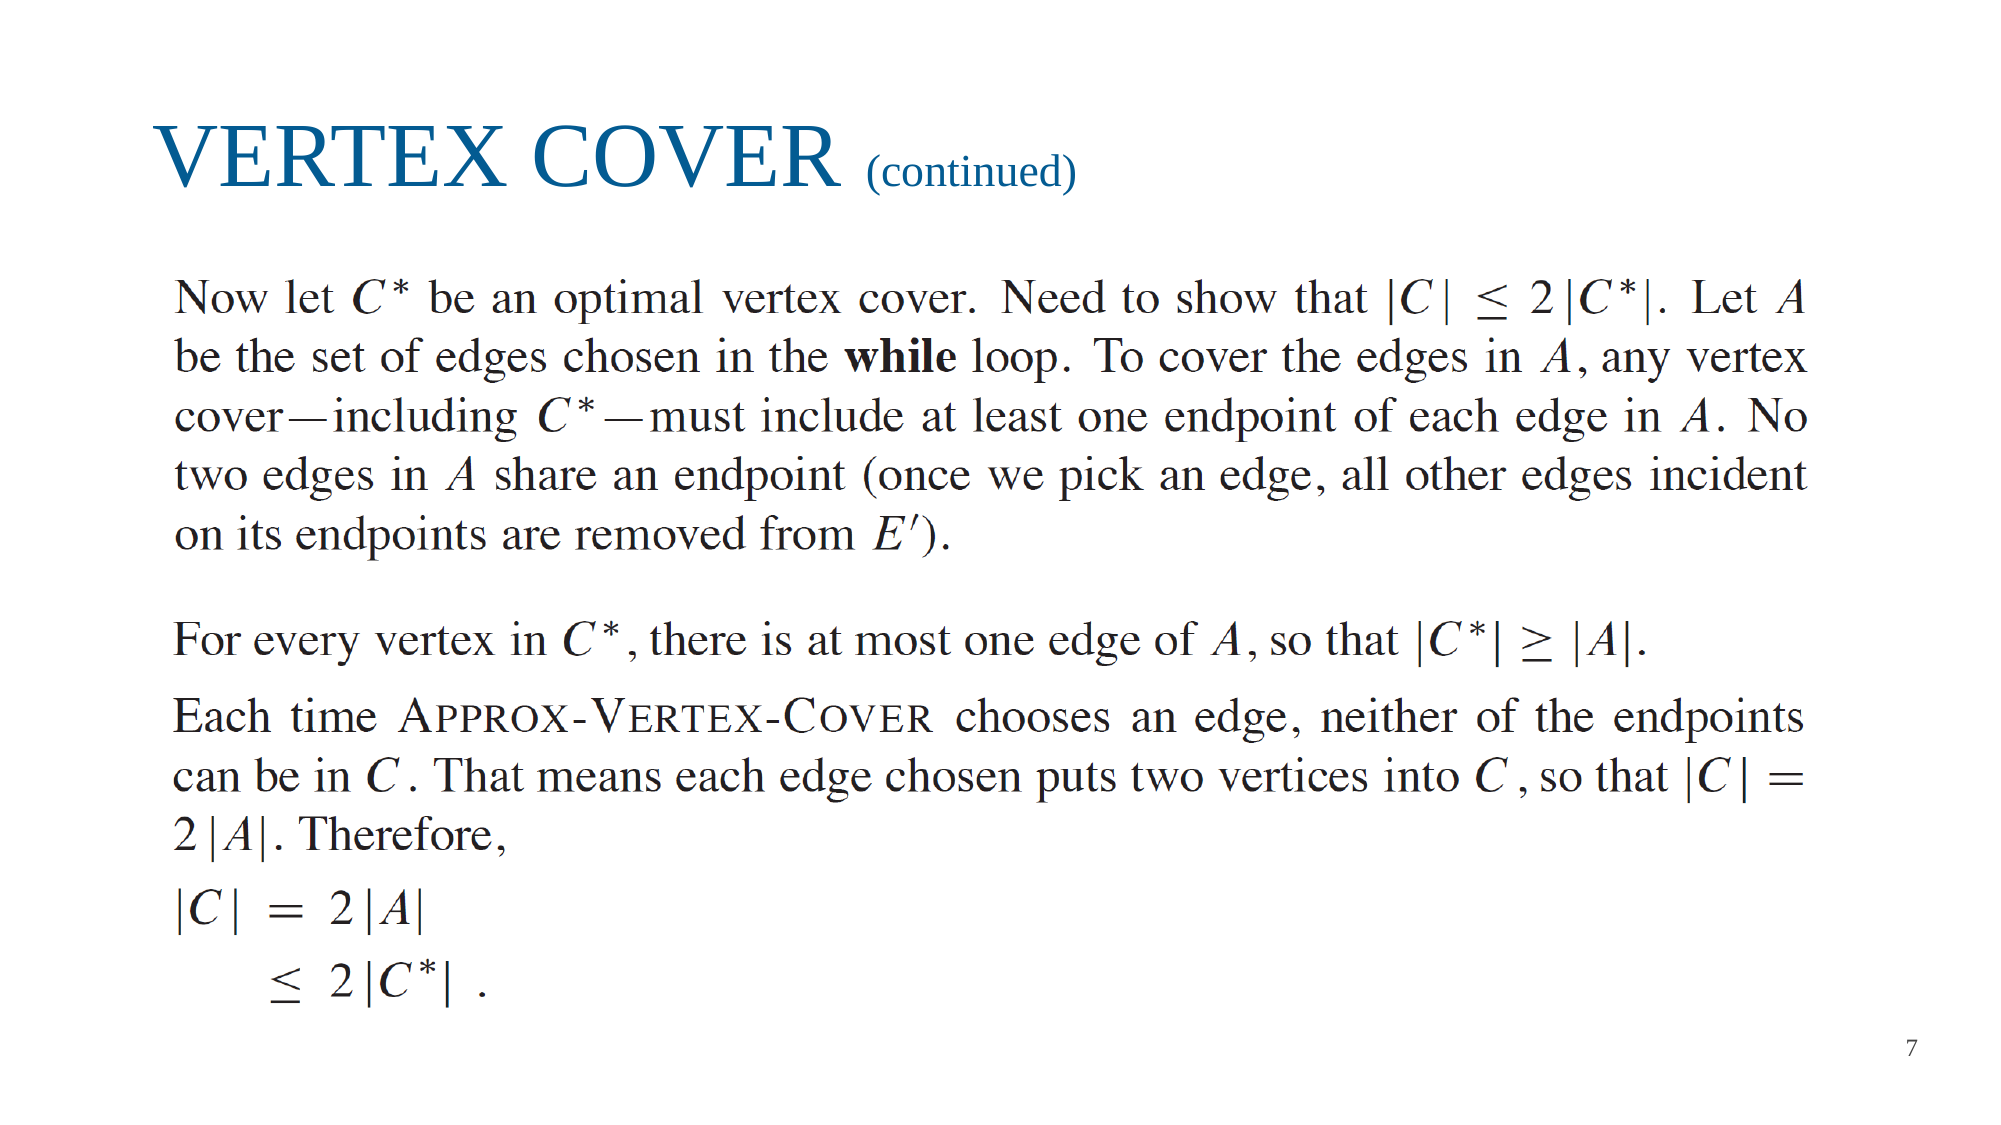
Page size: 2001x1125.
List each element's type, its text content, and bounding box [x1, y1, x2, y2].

title VERTEX COVER (continued) [137, 48, 1863, 266]
picture [163, 266, 1837, 582]
slide_number 7 [1483, 1016, 1934, 1077]
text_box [163, 608, 1818, 1037]
